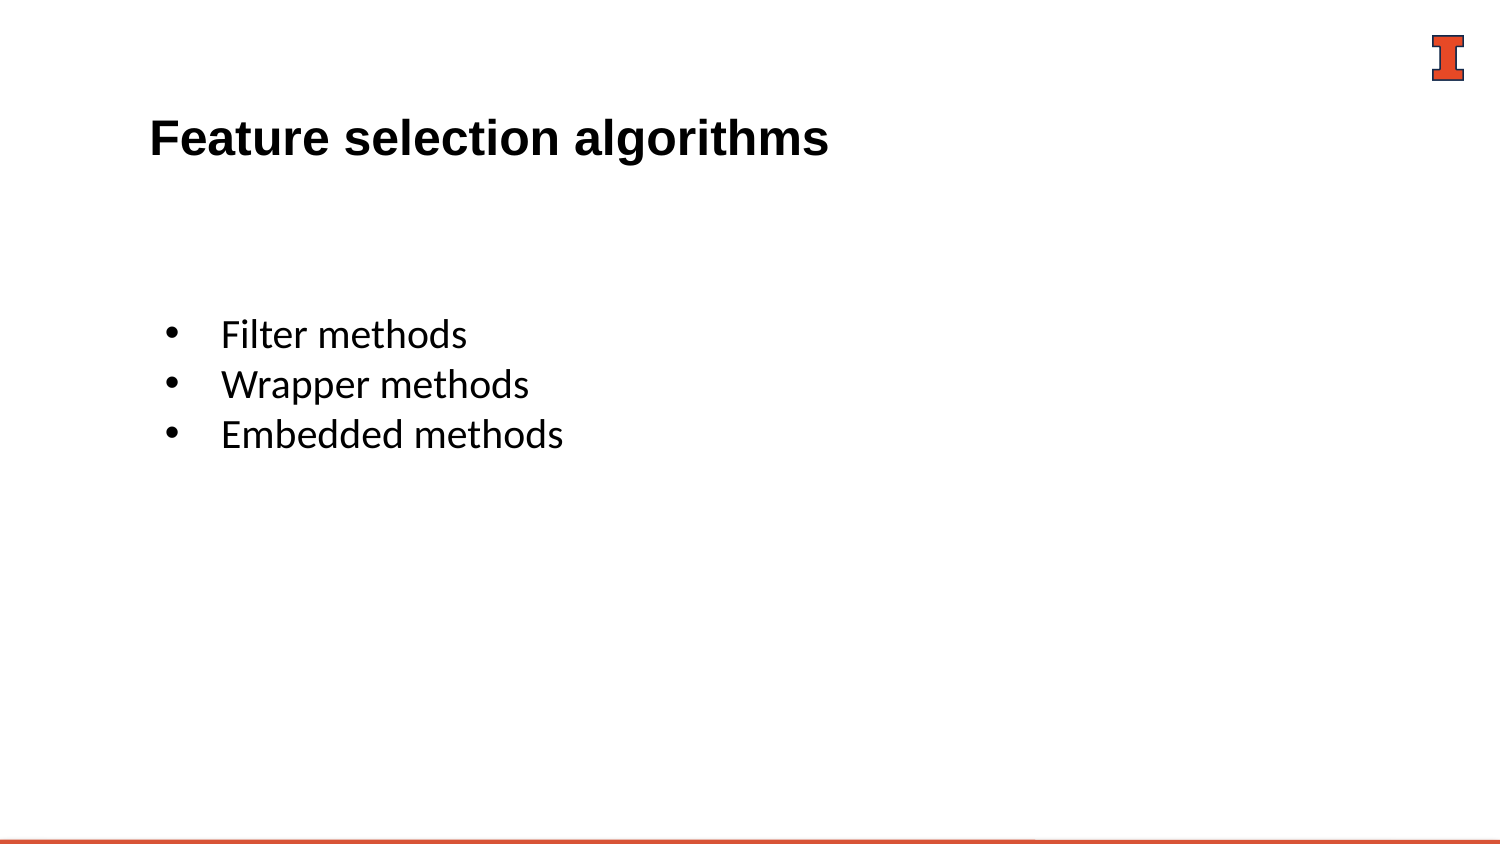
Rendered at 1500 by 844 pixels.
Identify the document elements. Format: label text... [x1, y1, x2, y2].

title Feature selection algorithms [134, 97, 1404, 226]
text_box Filter methods Wrapper methods Embedded methods [149, 249, 914, 510]
picture [1432, 35, 1464, 81]
